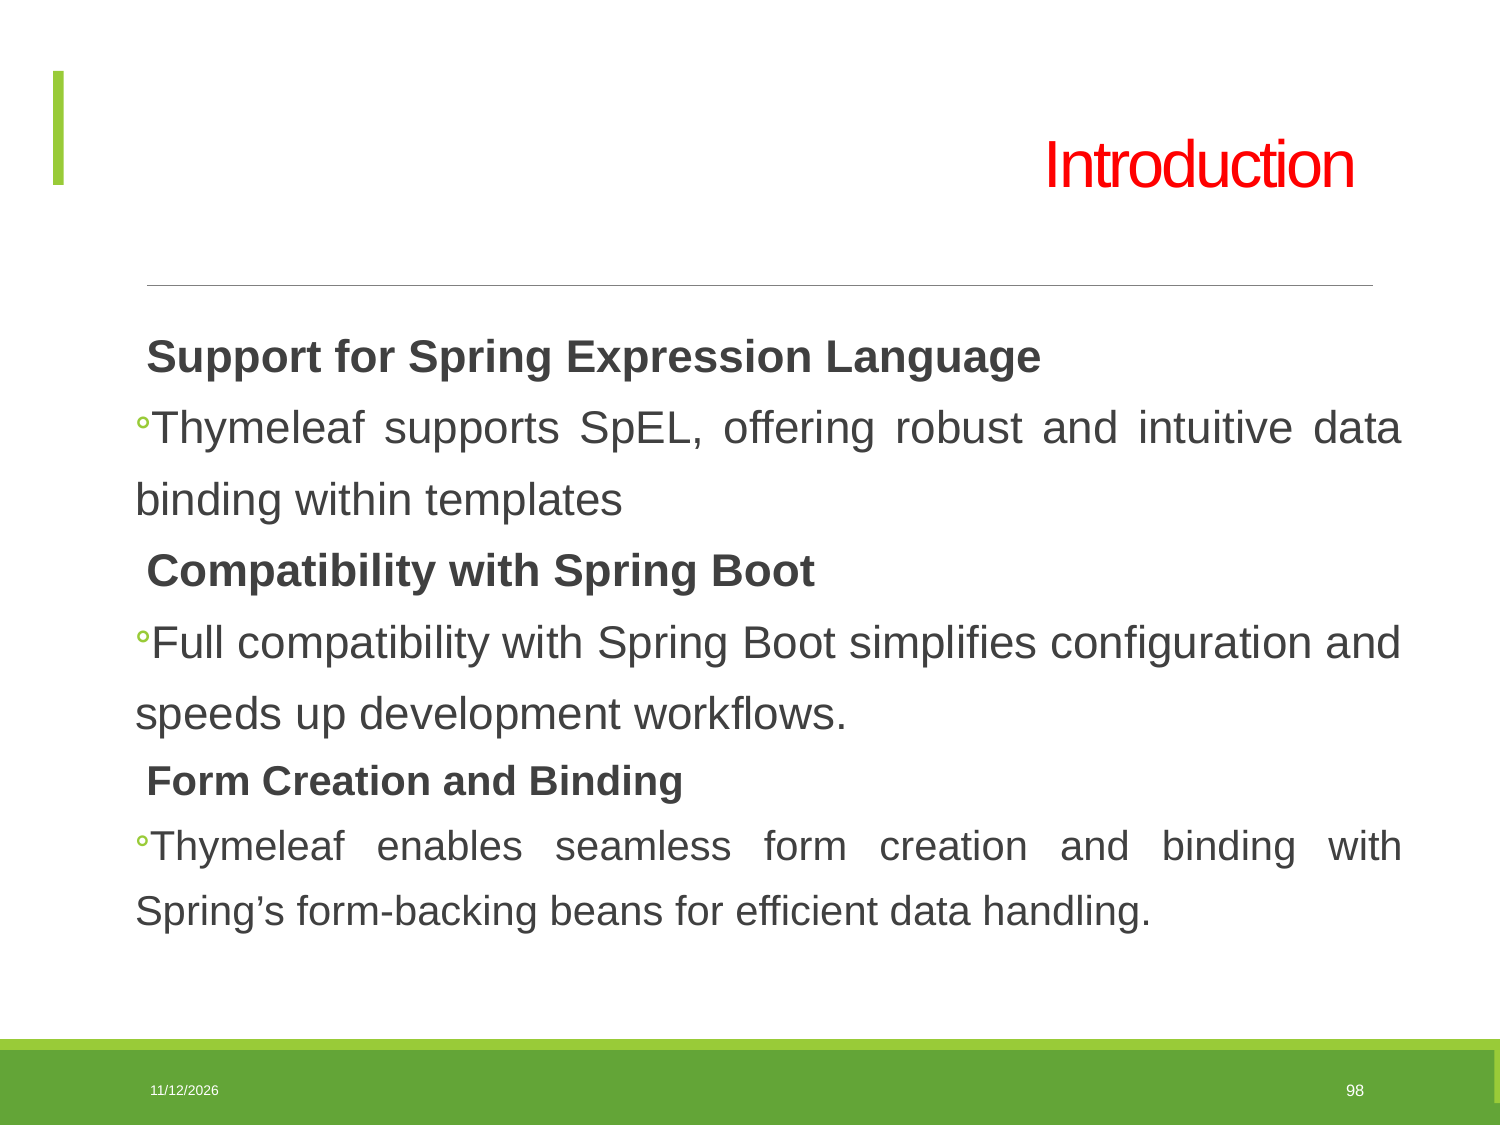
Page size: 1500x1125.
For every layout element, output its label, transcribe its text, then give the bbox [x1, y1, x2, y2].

slide_number 98 [1218, 1059, 1380, 1120]
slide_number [135, 1059, 440, 1120]
title Introduction [135, 47, 1373, 209]
list Support for Spring Expression Language Thymeleaf supports SpEL, offering robust and intuitive data binding within templates Compatibility with Spring Boot Full compatibility with Spring Boot simplifies configuration and speeds up development workflows. Form Creation and Binding Thymeleaf enables seamless form creation and binding with Spring’s form-backing beans for efficient data handling. [135, 302, 1404, 1030]
